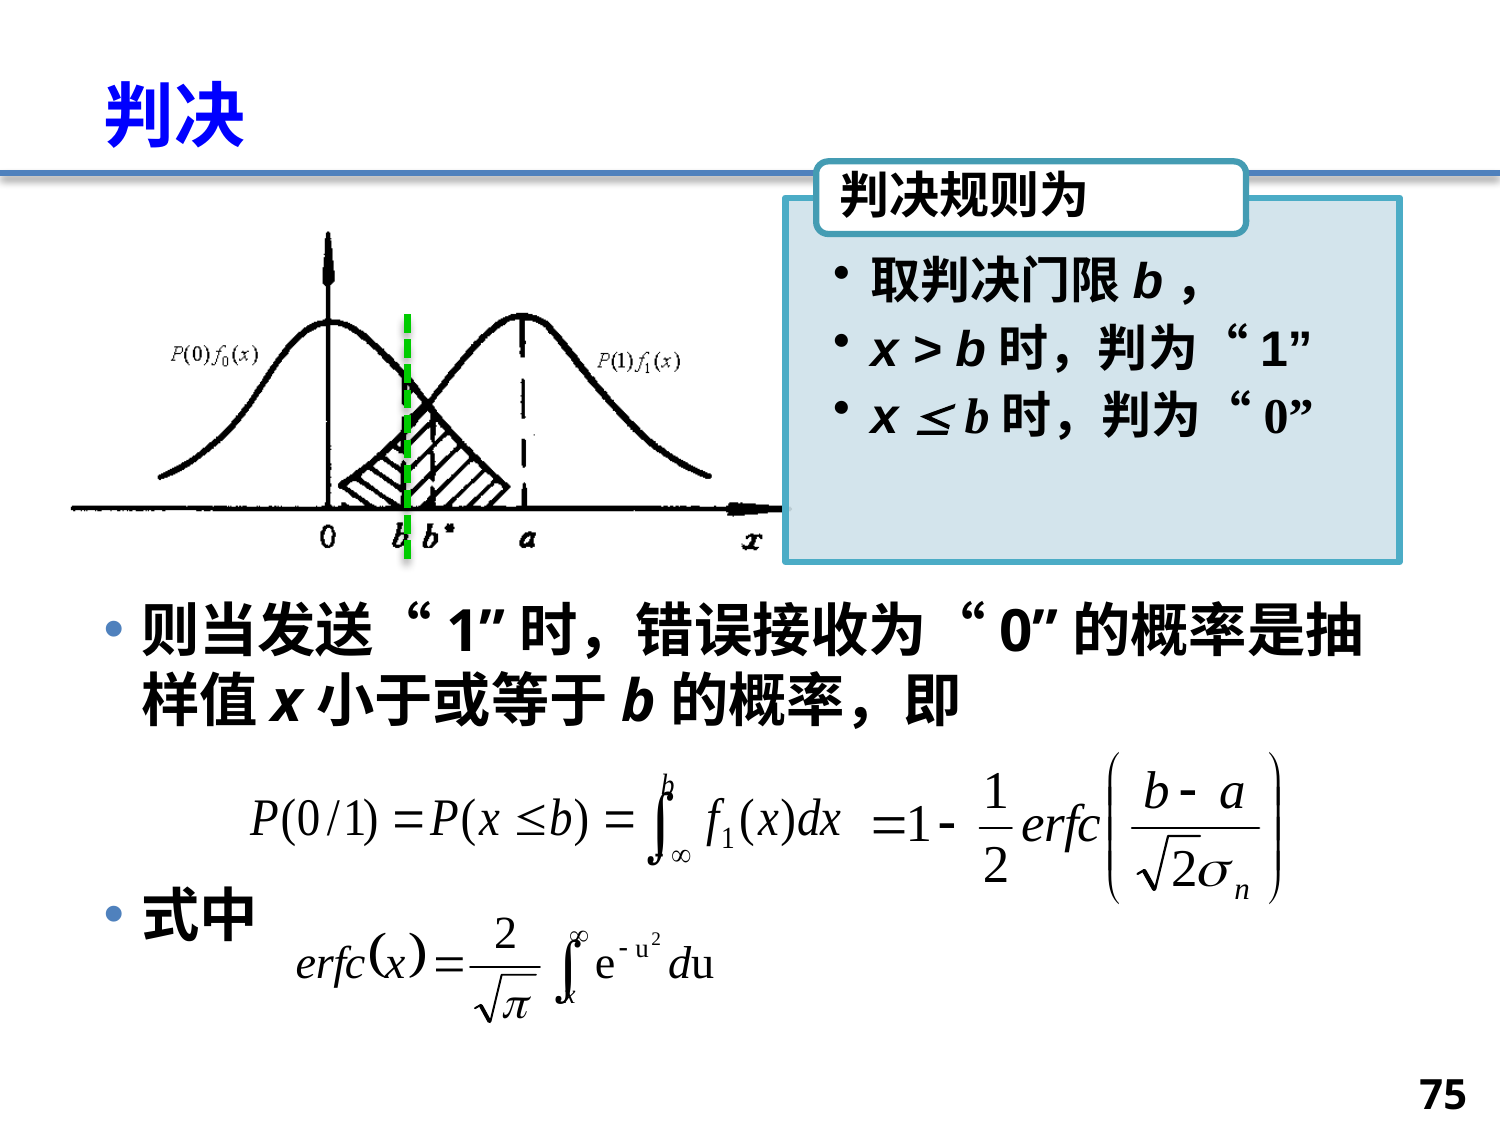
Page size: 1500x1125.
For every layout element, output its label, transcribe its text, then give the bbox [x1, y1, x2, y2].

slide_number 75 [1379, 1075, 1483, 1118]
list 则当发送“1”时，错误接收为“0”的概率是抽样值x小于或等于b的概率，即 式中 [88, 586, 1412, 1024]
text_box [785, 160, 1400, 563]
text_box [241, 739, 1294, 917]
picture [64, 216, 785, 563]
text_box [289, 904, 726, 1033]
title 判决 [88, 30, 1412, 164]
